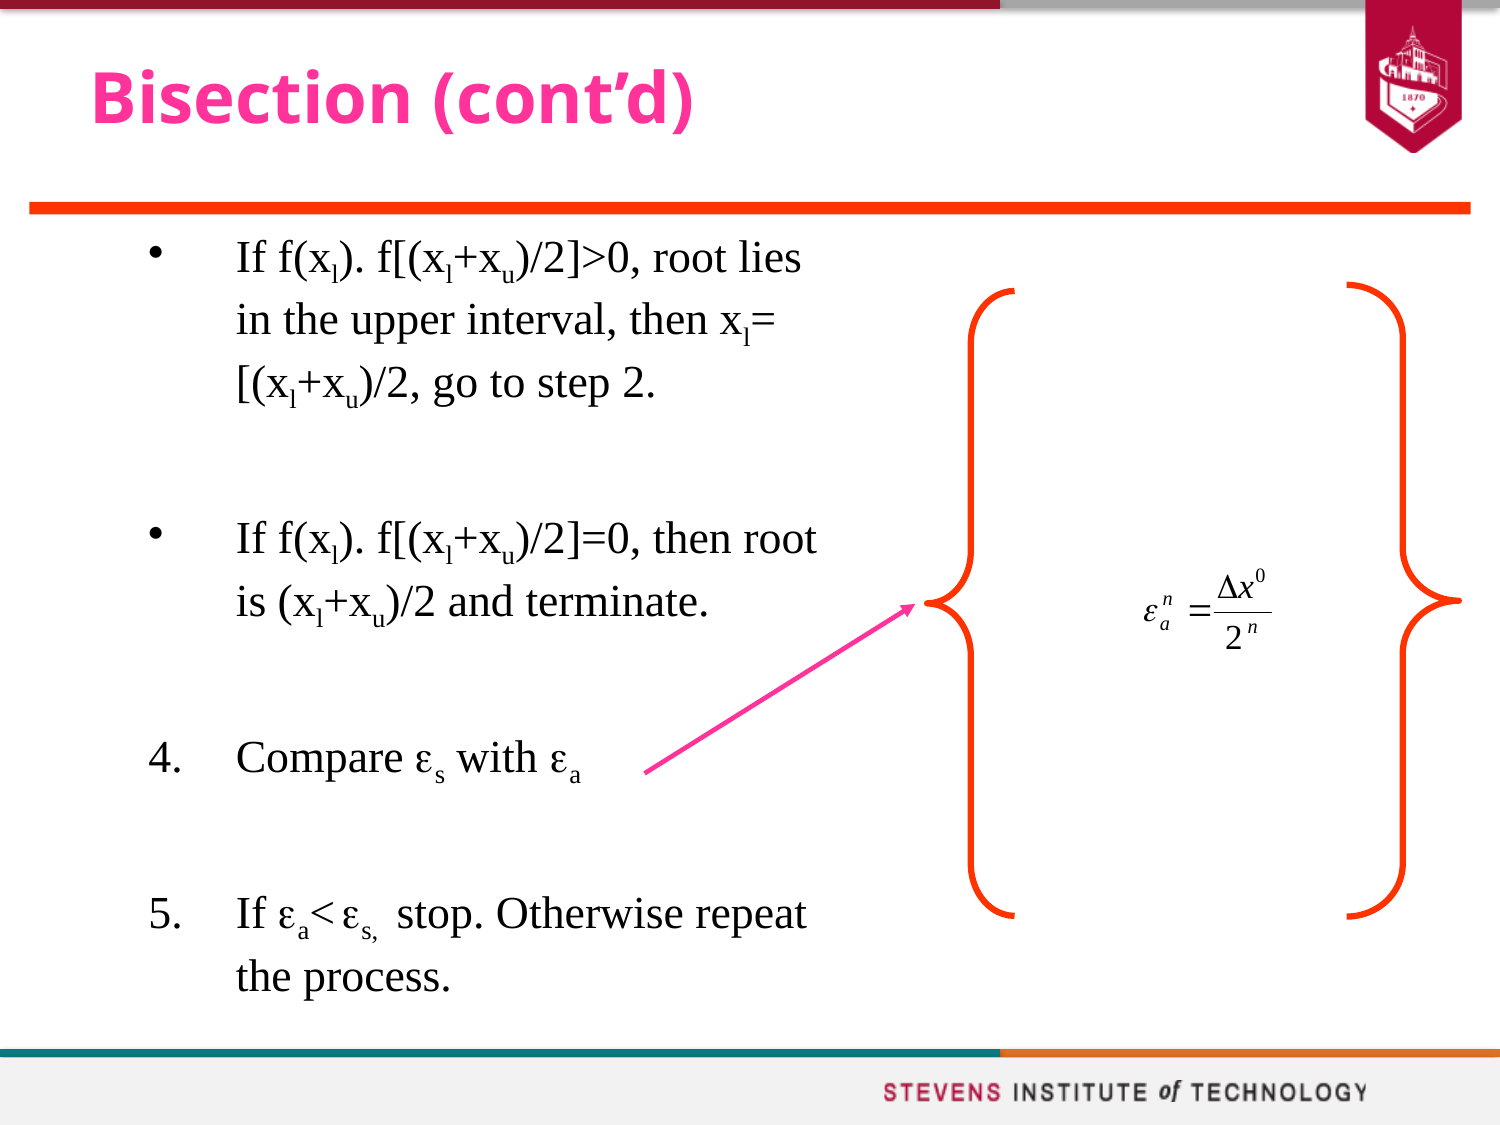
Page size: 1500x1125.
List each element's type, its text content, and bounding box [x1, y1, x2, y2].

text_box [1346, 284, 1459, 917]
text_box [1136, 557, 1281, 657]
list If f(xl). f[(xl+xu)/2]>0, root lies in the upper interval, then xl= [(xl+xu)/2, go to step 2. If f(xl). f[(xl+xu)/2]=0, then root is (xl+xu)/2 and terminate. Compare es with ea If ea< es, stop. Otherwise repeat the process. [58, 219, 856, 1090]
title Bisection (cont’d) [75, 45, 1425, 208]
text_box [644, 603, 916, 774]
text_box [927, 290, 1015, 916]
